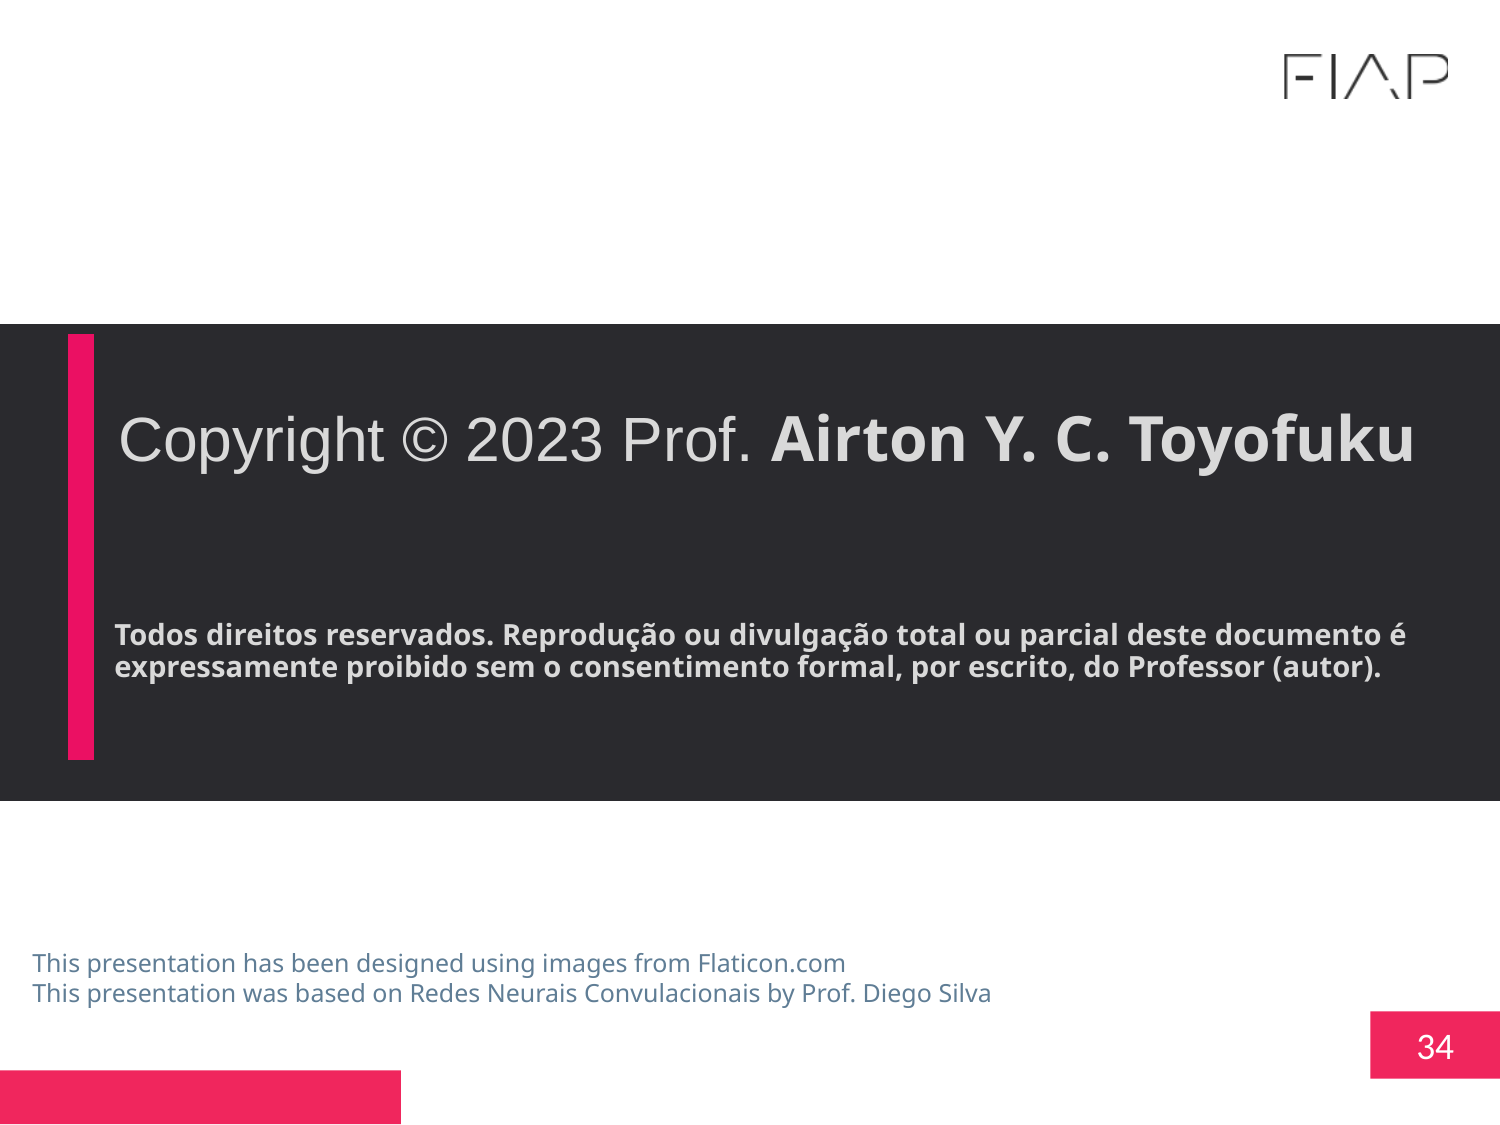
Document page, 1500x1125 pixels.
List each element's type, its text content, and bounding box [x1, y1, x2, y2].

title Copyright © 2023 Prof. Airton Y. C. Toyofuku [103, 340, 1479, 543]
text_box This presentation has been designed using images from Flaticon.com This presentation was based on Redes Neurais Convulacionais by Prof. Diego Silva [17, 940, 1444, 1016]
slide_number 34 [1412, 1042, 1500, 1103]
picture [0, 324, 1500, 801]
